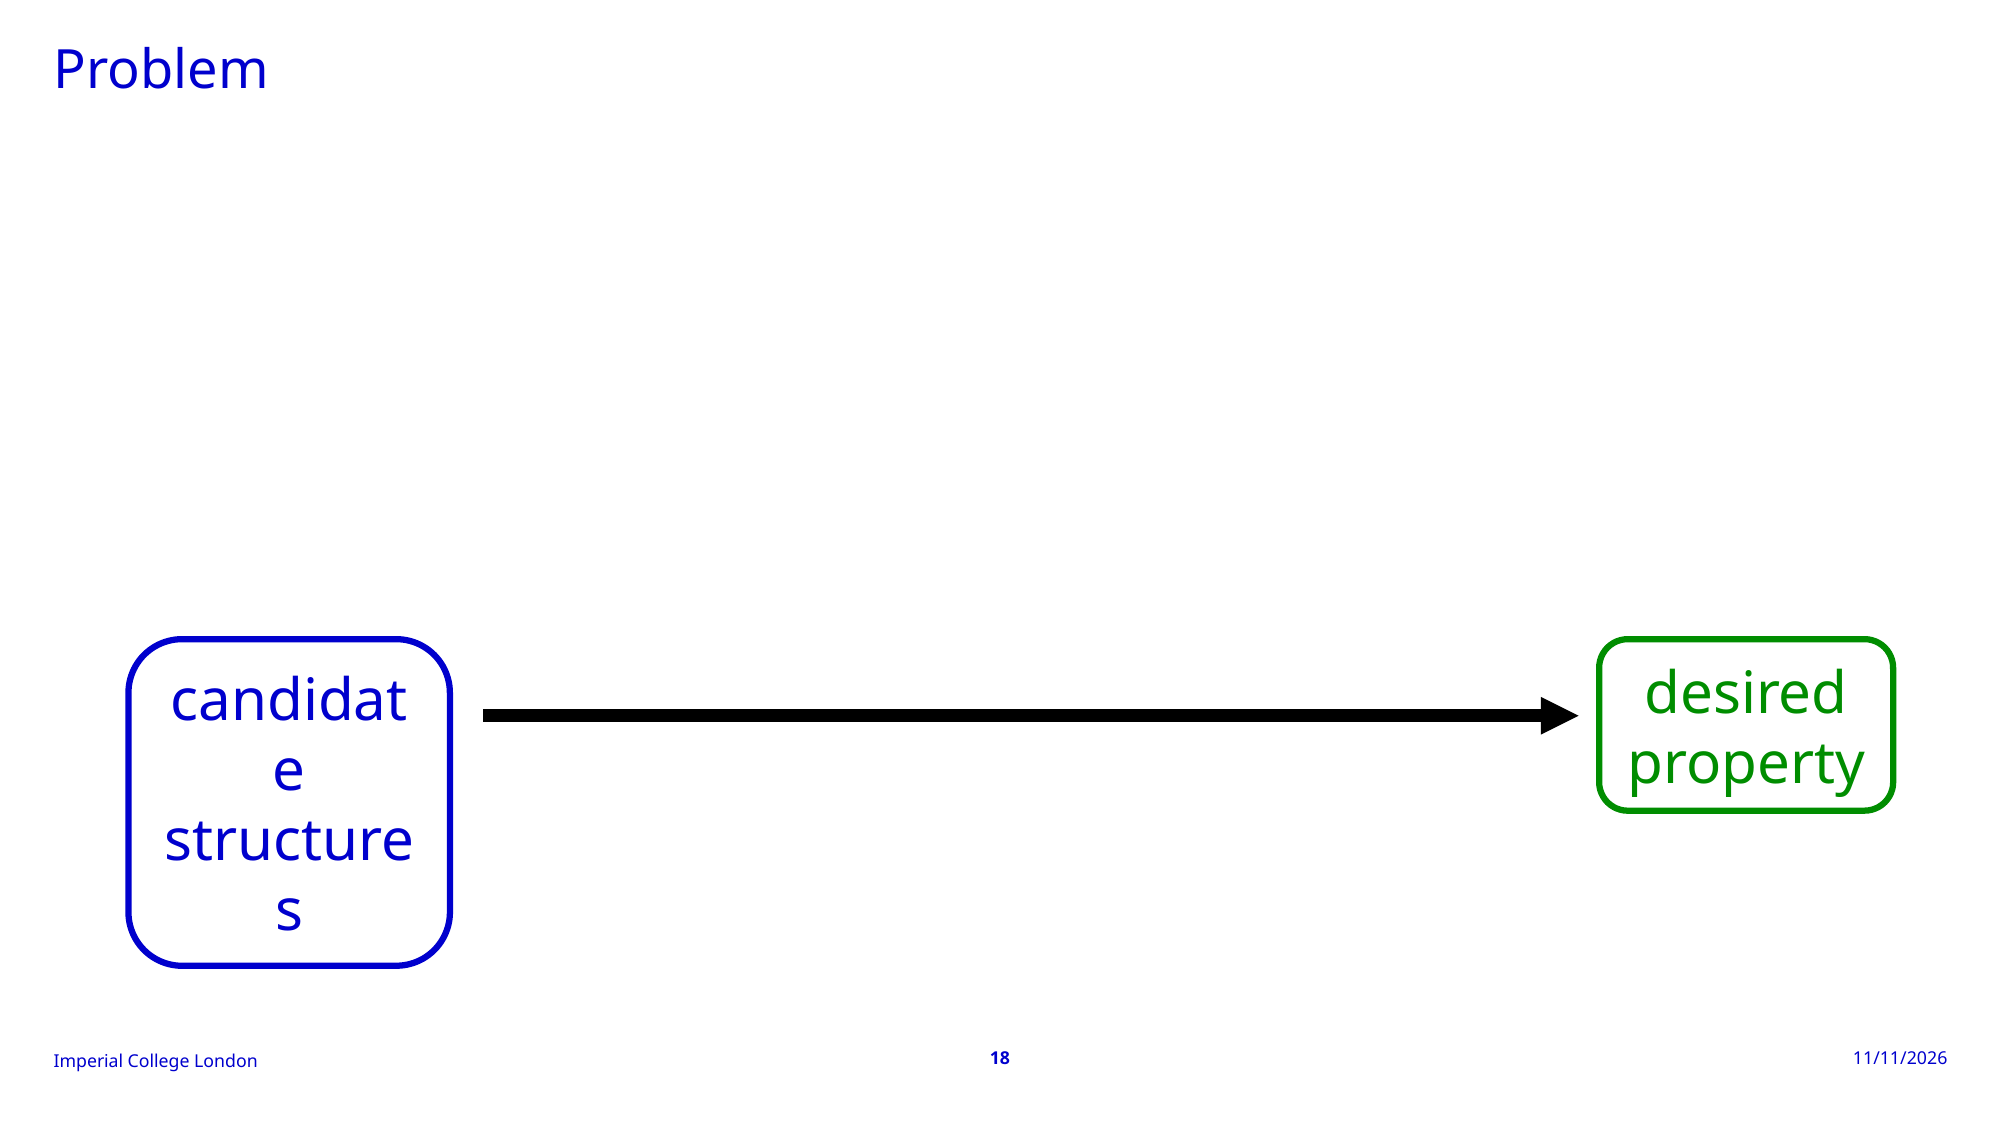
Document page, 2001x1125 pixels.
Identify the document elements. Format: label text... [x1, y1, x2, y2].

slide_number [1745, 1048, 1948, 1072]
title Problem [53, 41, 1947, 104]
slide_number 18 [973, 1048, 1027, 1072]
text_box desired property [1599, 639, 1894, 811]
text_box candidate structures [128, 639, 450, 966]
